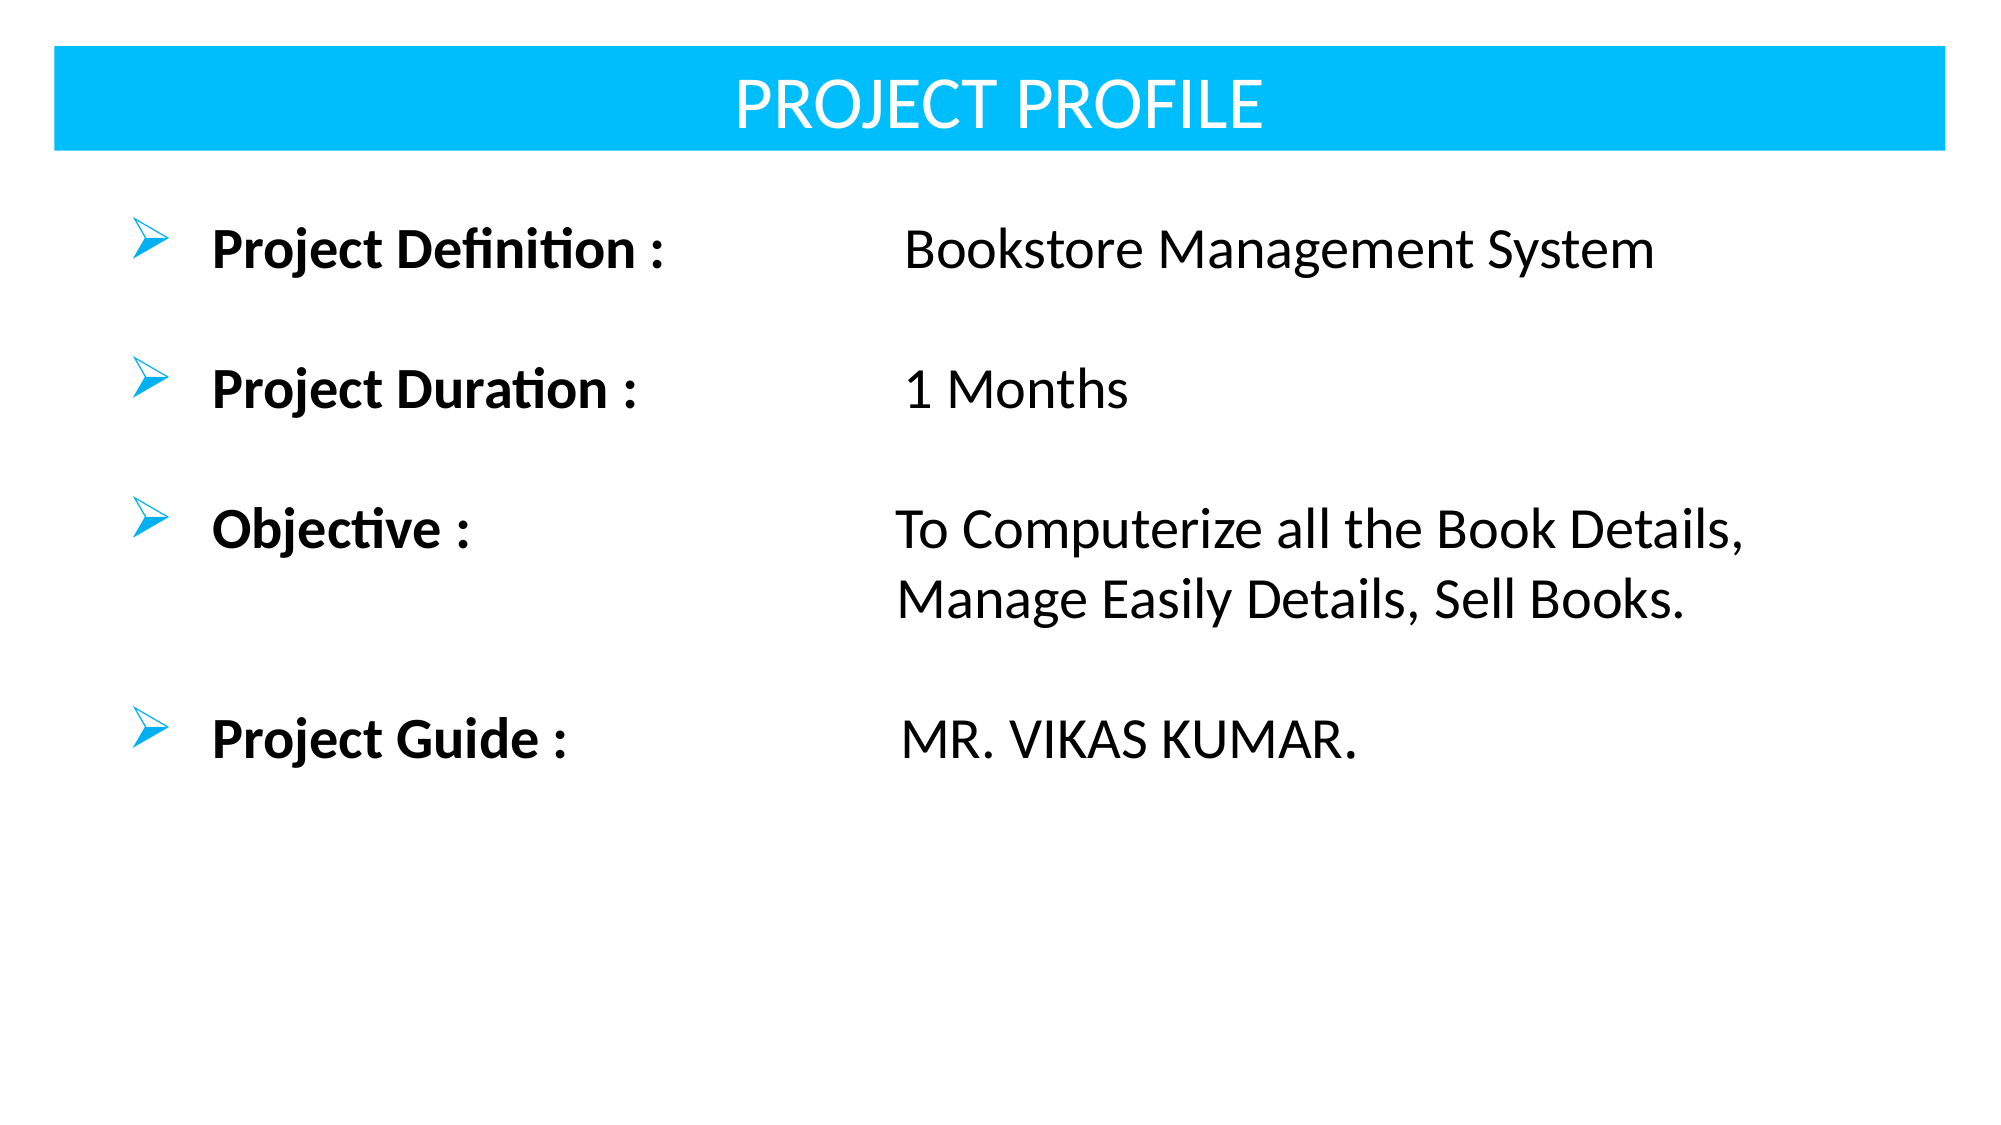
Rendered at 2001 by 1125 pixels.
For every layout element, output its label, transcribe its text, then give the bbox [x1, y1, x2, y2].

text_box Project Definition : Bookstore Management System Project Duration : 1 Months Objective : To Computerize all the Book Details, Manage Easily Details, Sell Books. Project Guide : MR. VIKAS KUMAR. [113, 202, 1849, 778]
text_box PROJECT PROFILE [54, 46, 1946, 151]
